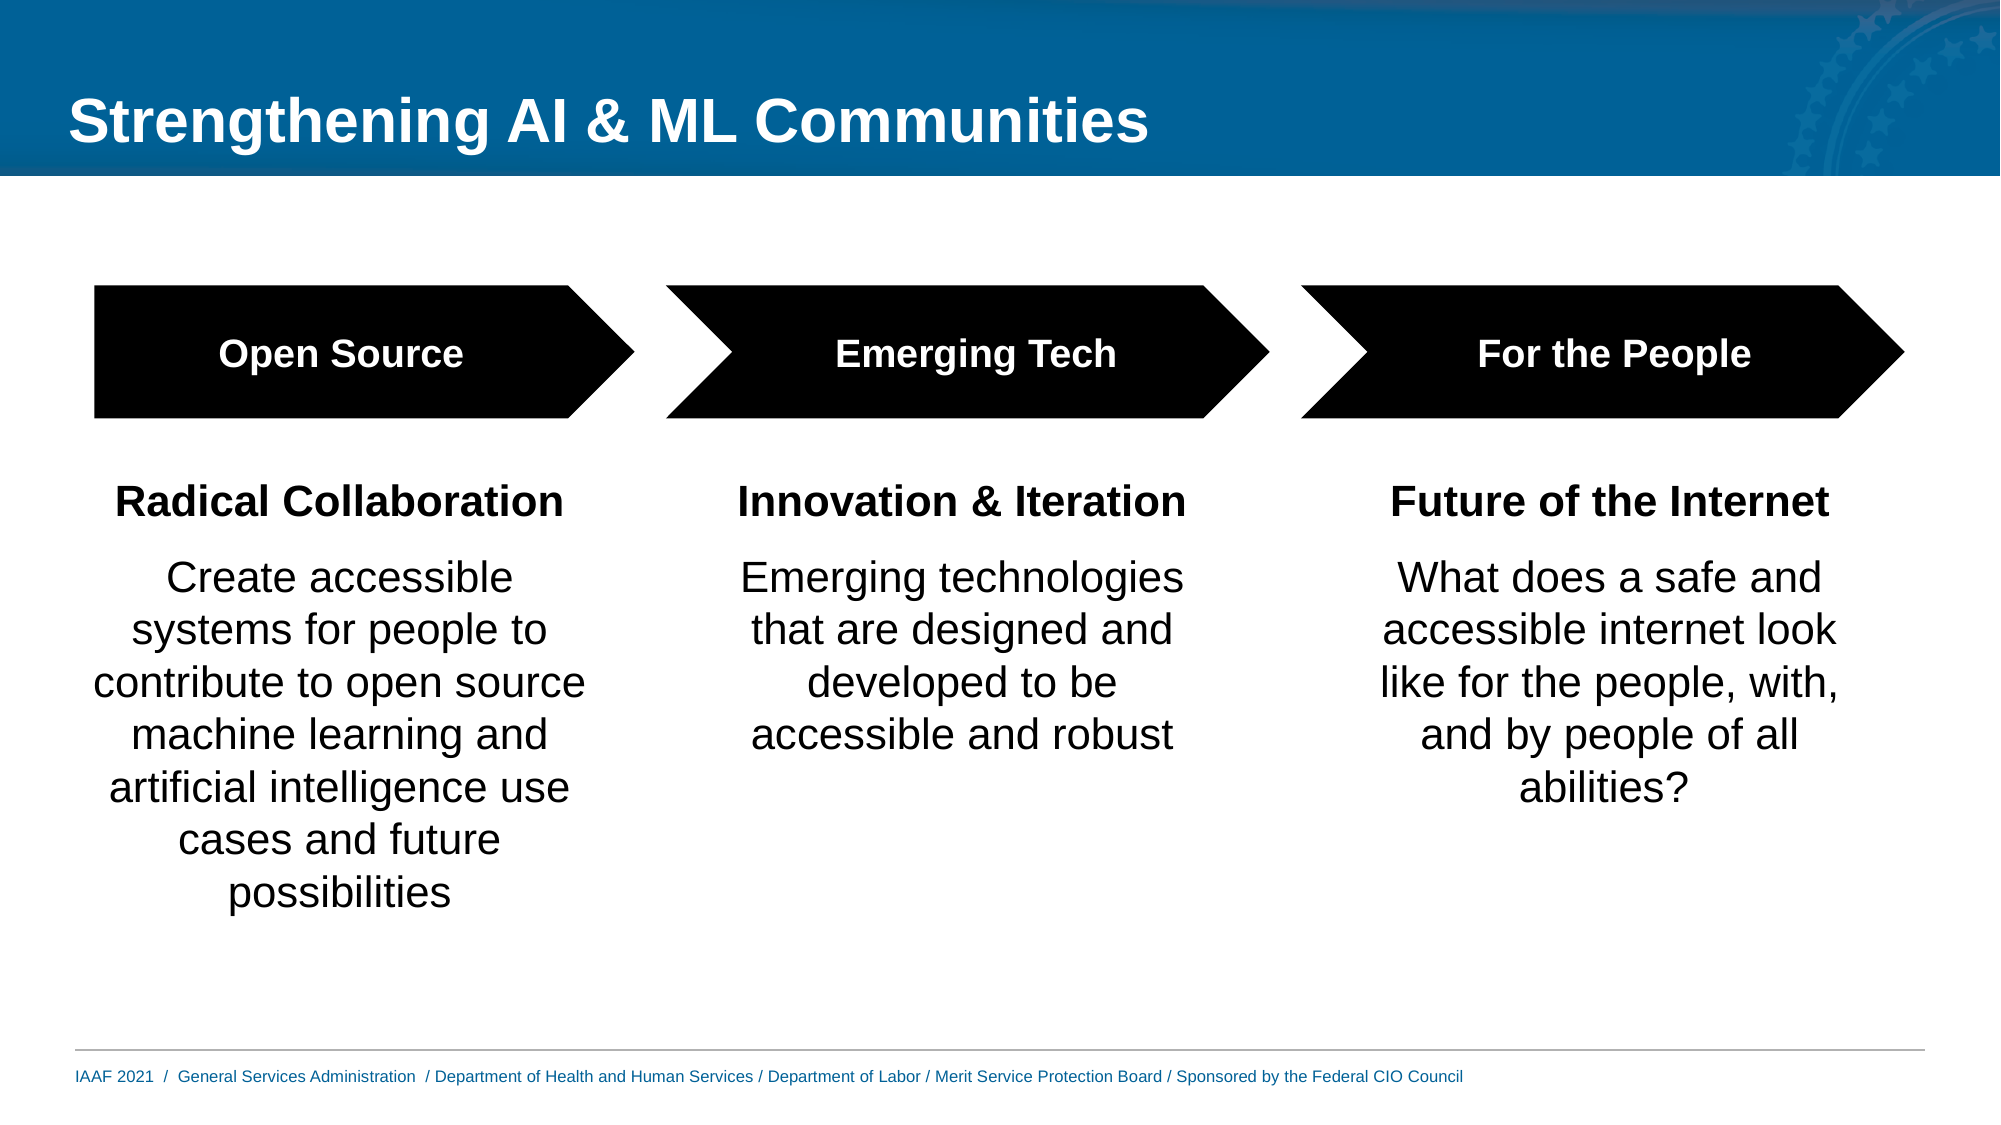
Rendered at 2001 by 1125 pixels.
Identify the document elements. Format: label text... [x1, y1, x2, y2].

title Strengthening AI & ML Communities [68, 81, 1932, 277]
list Open Source [94, 317, 589, 387]
list Future of the Internet What does a safe and accessible internet look like for the people, with, and by people of all abilities? [1339, 452, 1881, 1033]
picture [0, 0, 2000, 176]
picture [0, 168, 68, 176]
list Innovation & Iteration Emerging technologies that are designed and developed to be accessible and robust [692, 452, 1233, 1033]
text_box [1300, 285, 1905, 419]
list Radical Collaboration Create accessible systems for people to contribute to open source machine learning and artificial intelligence use cases and future possibilities [69, 452, 611, 1033]
list Emerging Tech [729, 317, 1224, 387]
list For the People [1367, 317, 1862, 387]
text_box [94, 285, 635, 419]
text_box [665, 285, 1270, 419]
